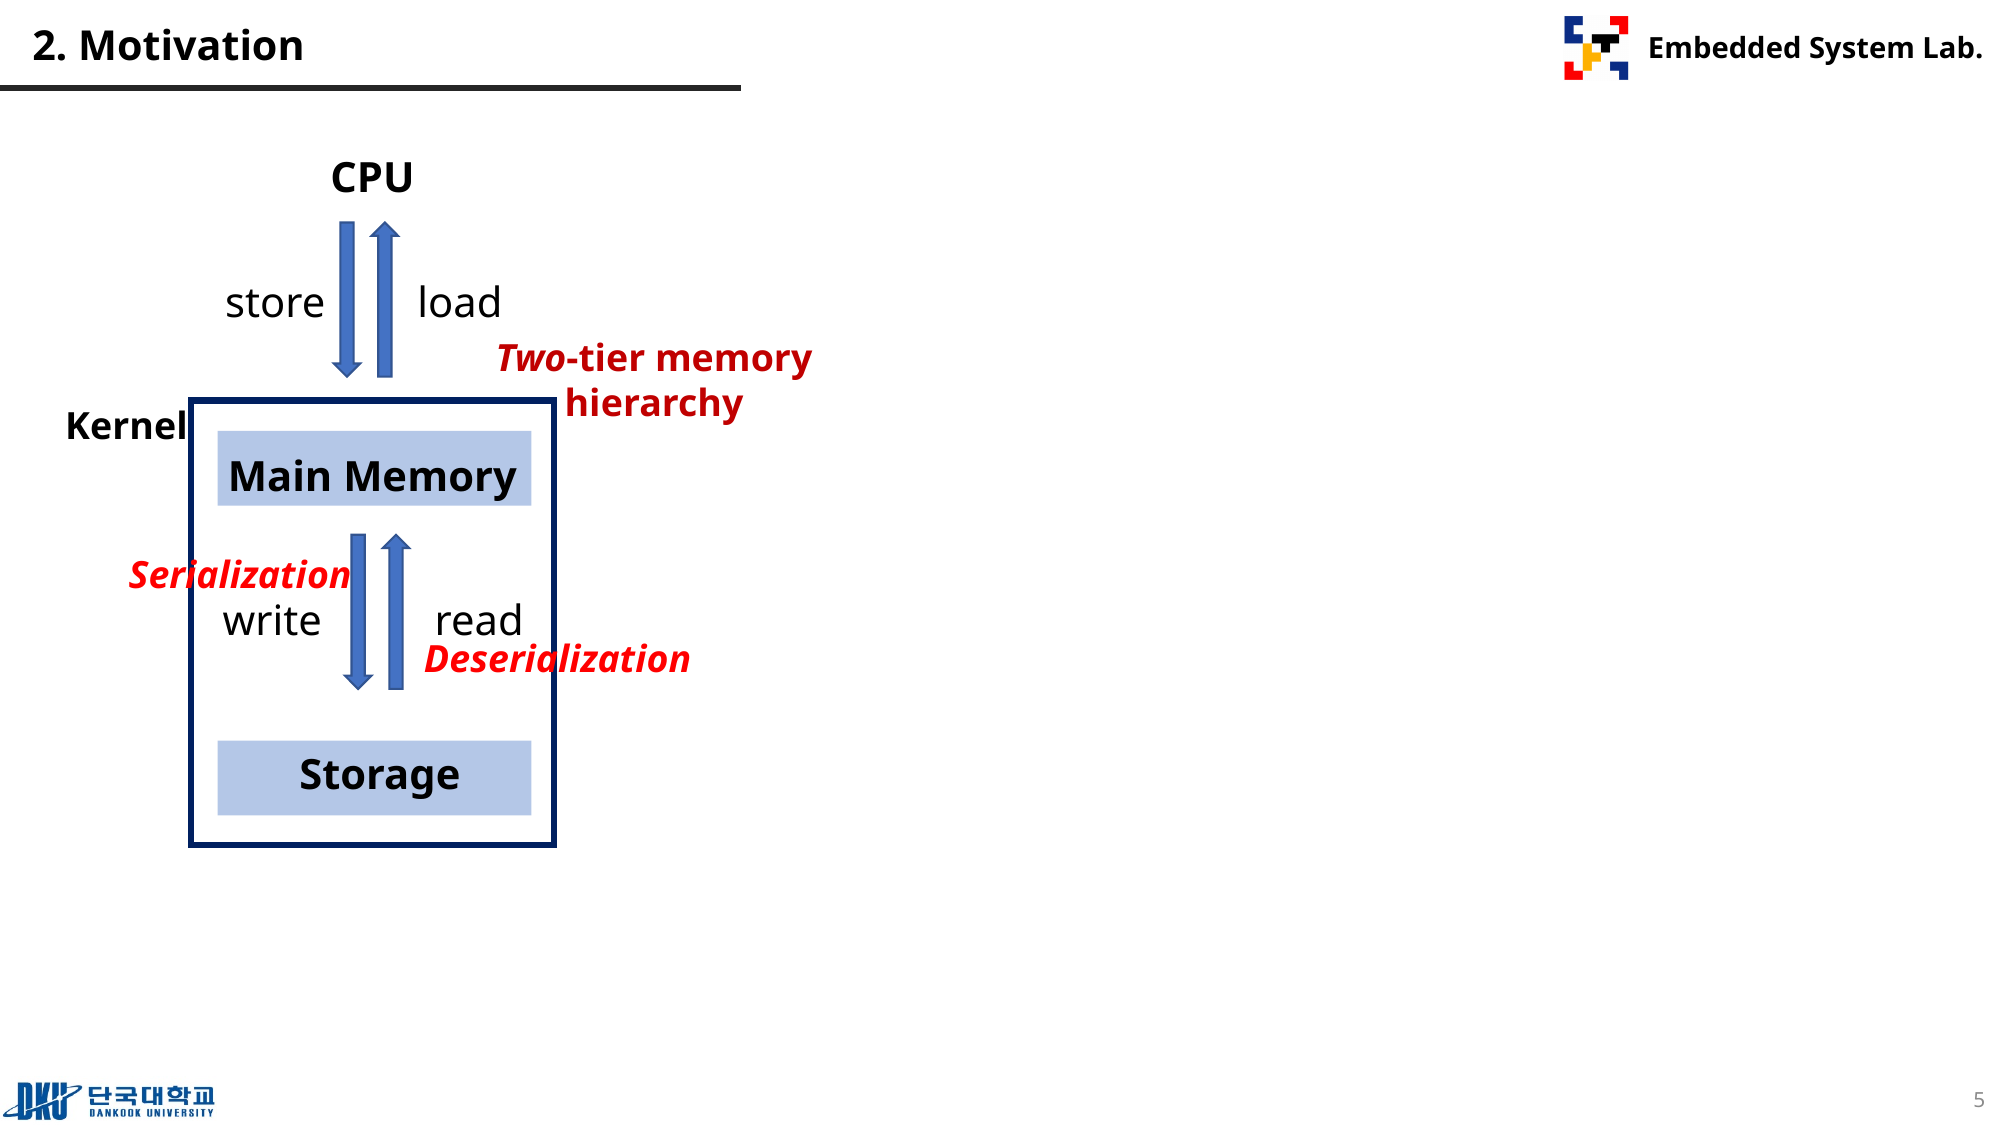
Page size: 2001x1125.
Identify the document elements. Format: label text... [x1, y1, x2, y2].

text_box write [200, 604, 344, 651]
text_box [380, 533, 412, 690]
picture [1563, 15, 1629, 81]
text_box load [388, 268, 532, 334]
text_box read [407, 585, 551, 651]
text_box [342, 604, 374, 691]
text_box [331, 221, 363, 379]
text_box Serialization [112, 544, 369, 604]
picture [0, 1076, 217, 1125]
text_box [369, 221, 401, 378]
text_box Deserialization [408, 627, 708, 688]
text_box Two-tier memory hierarchy [459, 326, 849, 432]
text_box Kernel [0, 394, 257, 455]
slide_number 5 [1550, 1076, 2000, 1125]
title 2. Motivation [17, 17, 1474, 78]
text_box CPU [245, 143, 500, 208]
text_box Storage [198, 740, 562, 805]
text_box [190, 399, 555, 846]
text_box store [203, 268, 347, 334]
text_box [350, 533, 366, 544]
